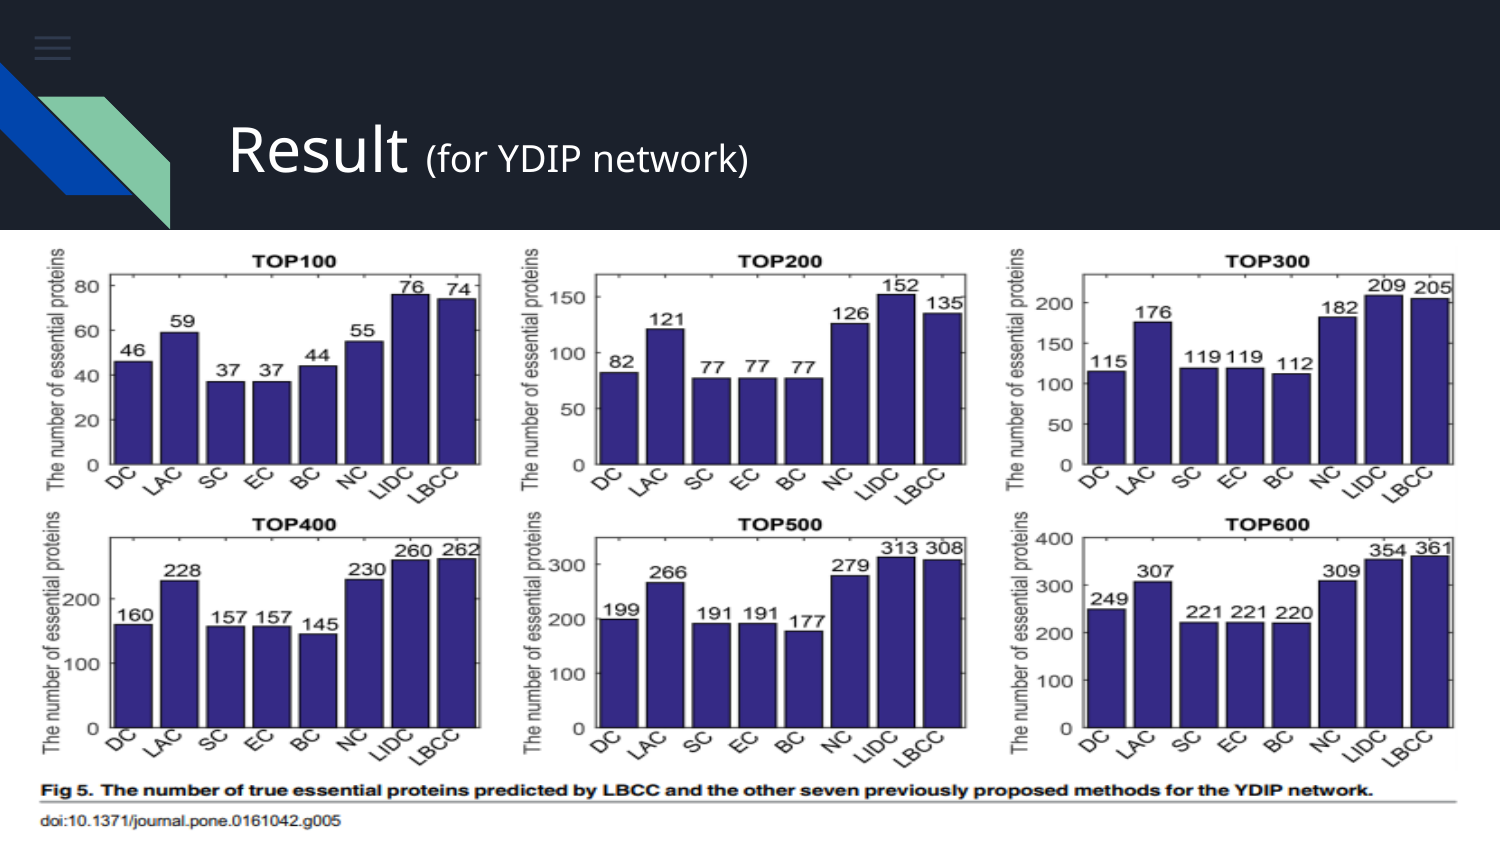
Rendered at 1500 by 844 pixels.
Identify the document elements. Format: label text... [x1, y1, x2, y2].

title Result (for YDIP network) [212, 95, 1368, 219]
picture [0, 230, 1500, 844]
